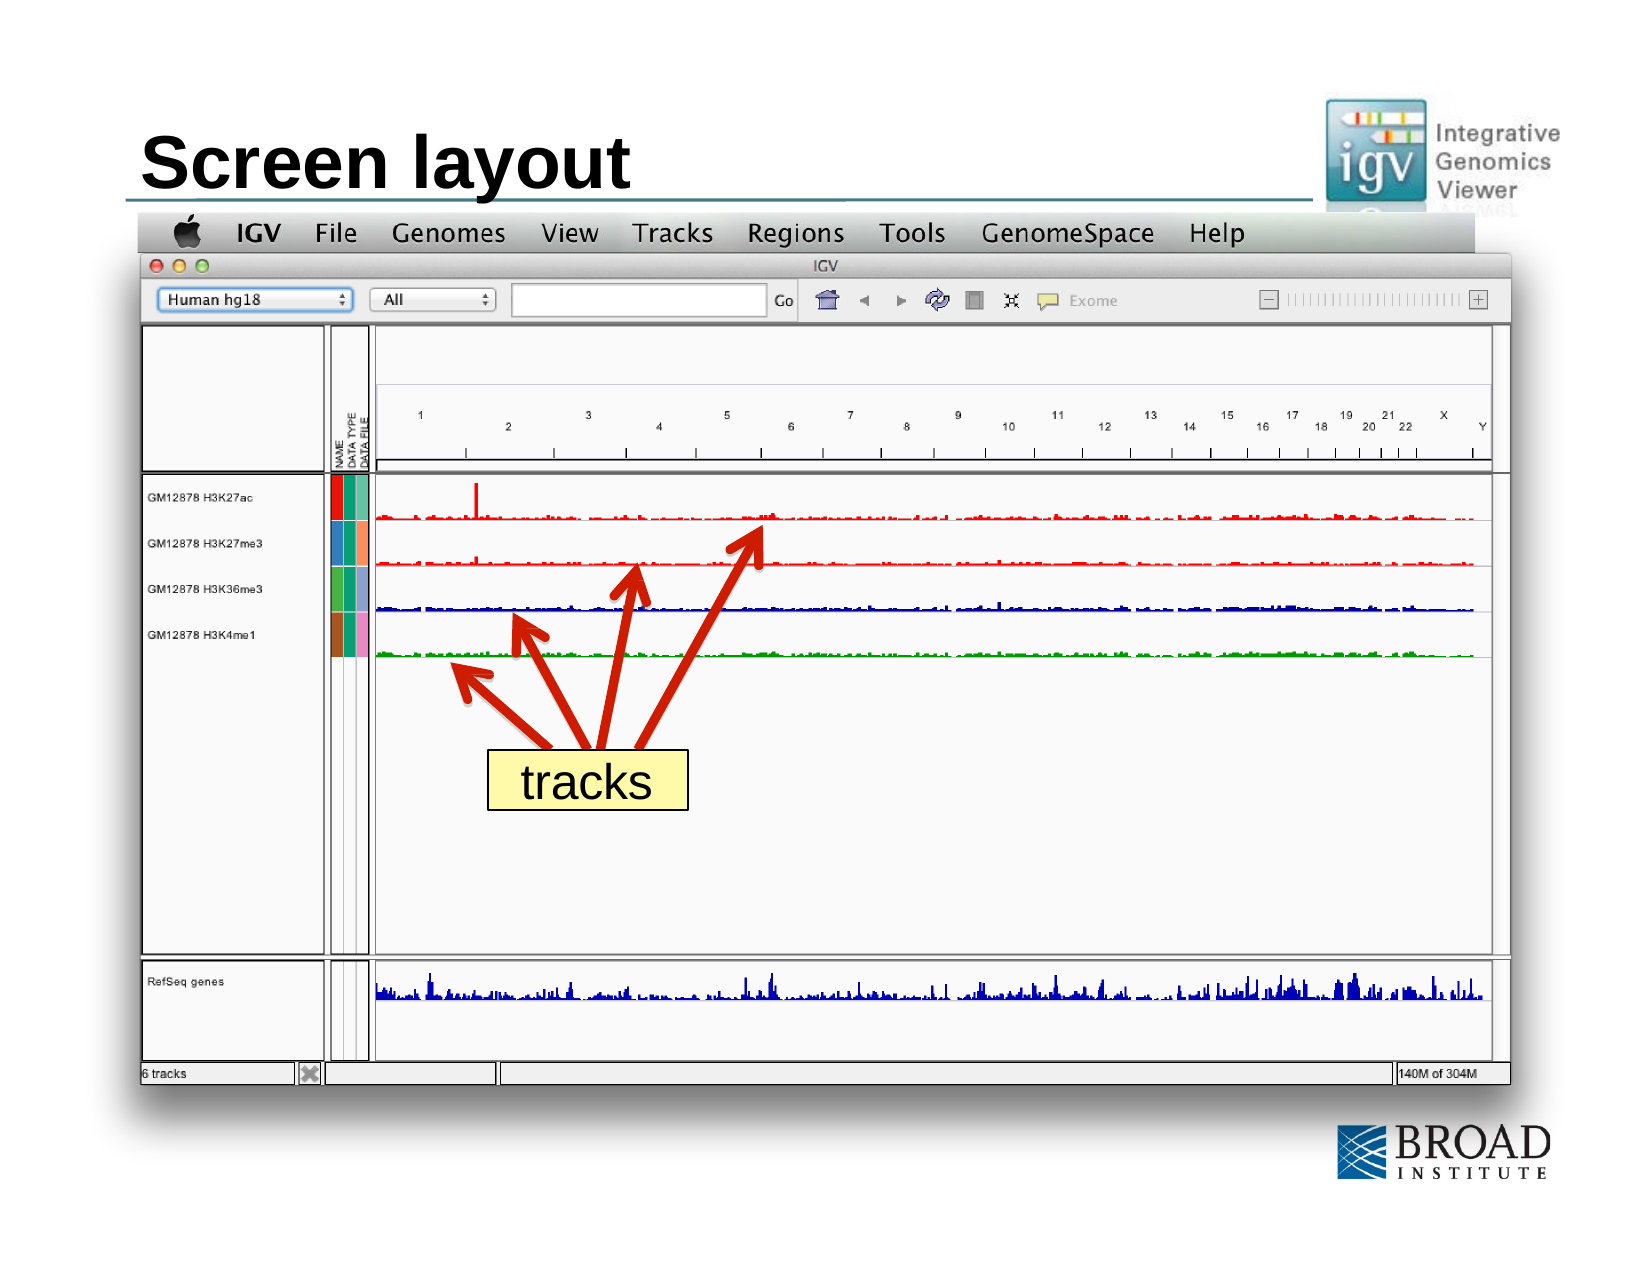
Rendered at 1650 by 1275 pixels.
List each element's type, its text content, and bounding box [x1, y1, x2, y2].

picture [1325, 92, 1560, 213]
text_box [412, 627, 487, 758]
text_box [511, 612, 550, 658]
text_box [450, 662, 474, 704]
text_box [609, 568, 632, 601]
text_box [474, 578, 593, 756]
text_box tracks [487, 749, 688, 810]
picture [1337, 1175, 1551, 1179]
text_box [75, 213, 1576, 1175]
text_box [594, 527, 632, 749]
text_box Screen layout [138, 113, 635, 204]
text_box [632, 490, 801, 756]
text_box [137, 212, 1476, 253]
text_box [725, 524, 764, 571]
